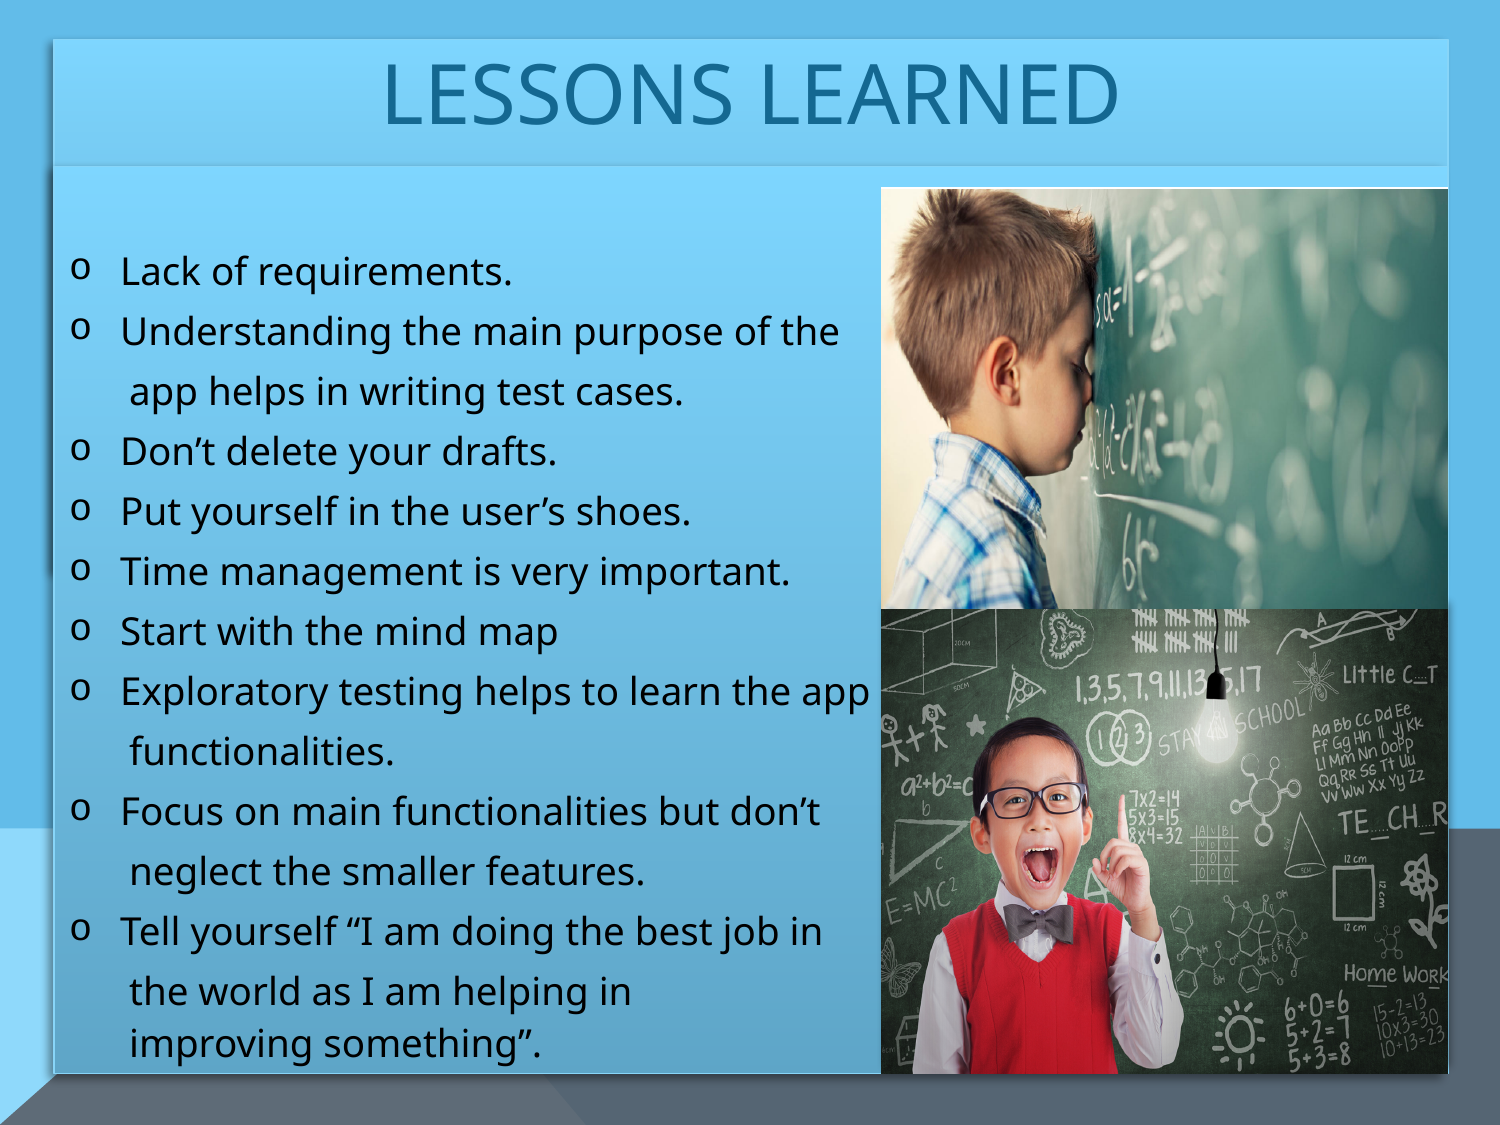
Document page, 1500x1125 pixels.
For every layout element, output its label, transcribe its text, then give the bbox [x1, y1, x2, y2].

list [53, 39, 1449, 166]
picture [880, 187, 1449, 1074]
list Lack of requirements. Understanding the main purpose of the app helps in writing test cases. Don’t delete your drafts. Put yourself in the user’s shoes. Time management is very important. Start with the mind map Exploratory testing helps to learn the app functionalities. Focus on main functionalities but don’t neglect the smaller features. Tell yourself “I am doing the best job in the world as I am helping in improving something”. [53, 166, 1449, 1074]
title Lessons learned [135, 51, 1369, 131]
